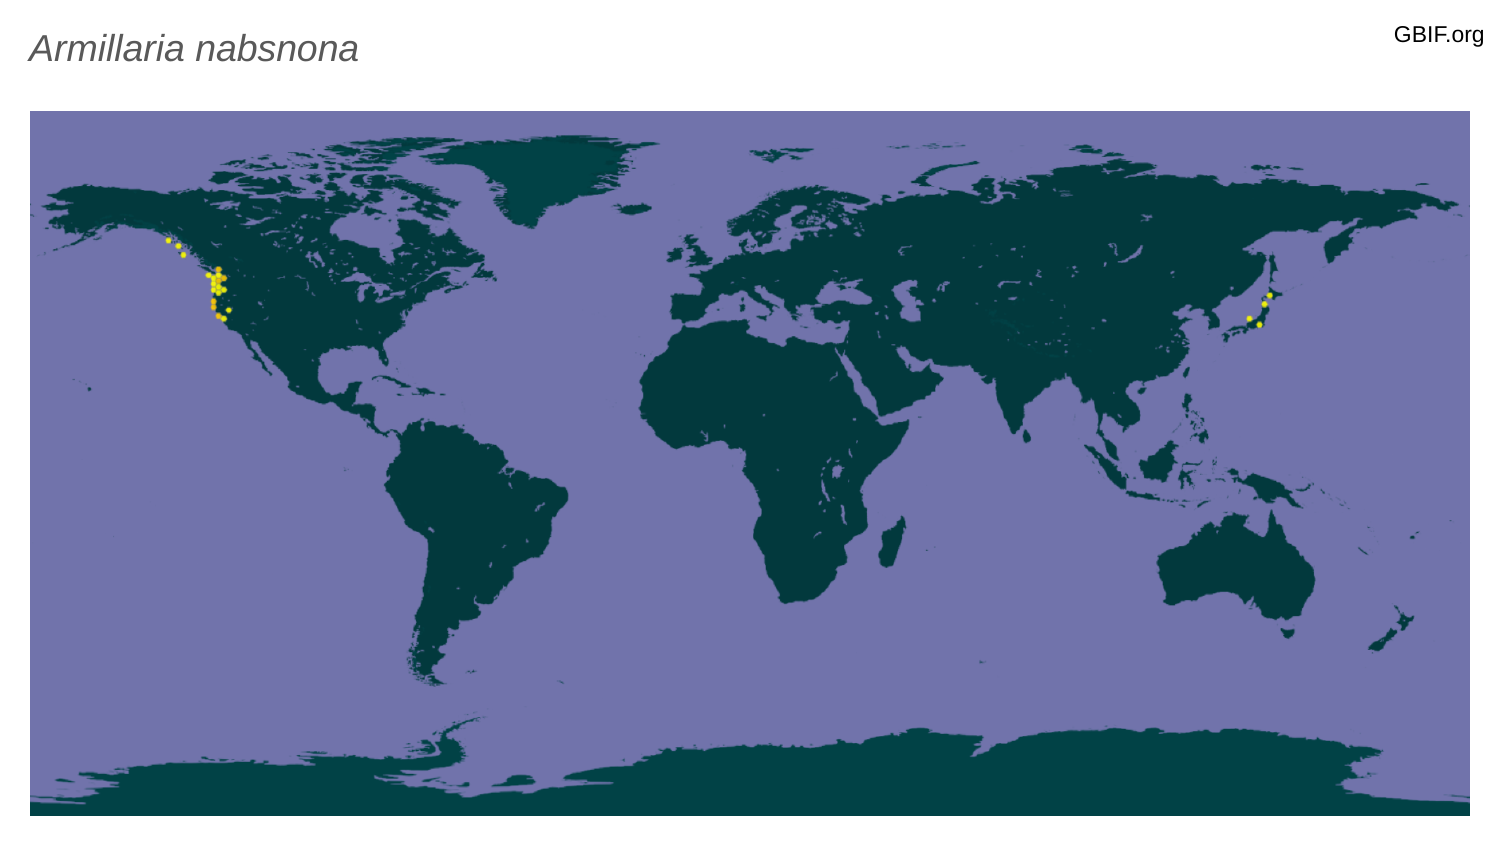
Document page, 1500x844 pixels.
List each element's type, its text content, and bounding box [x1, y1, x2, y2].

picture [30, 110, 1470, 816]
text_box Armillaria nabsnona [14, 8, 542, 111]
text_box GBIF.org [1183, 4, 1500, 64]
